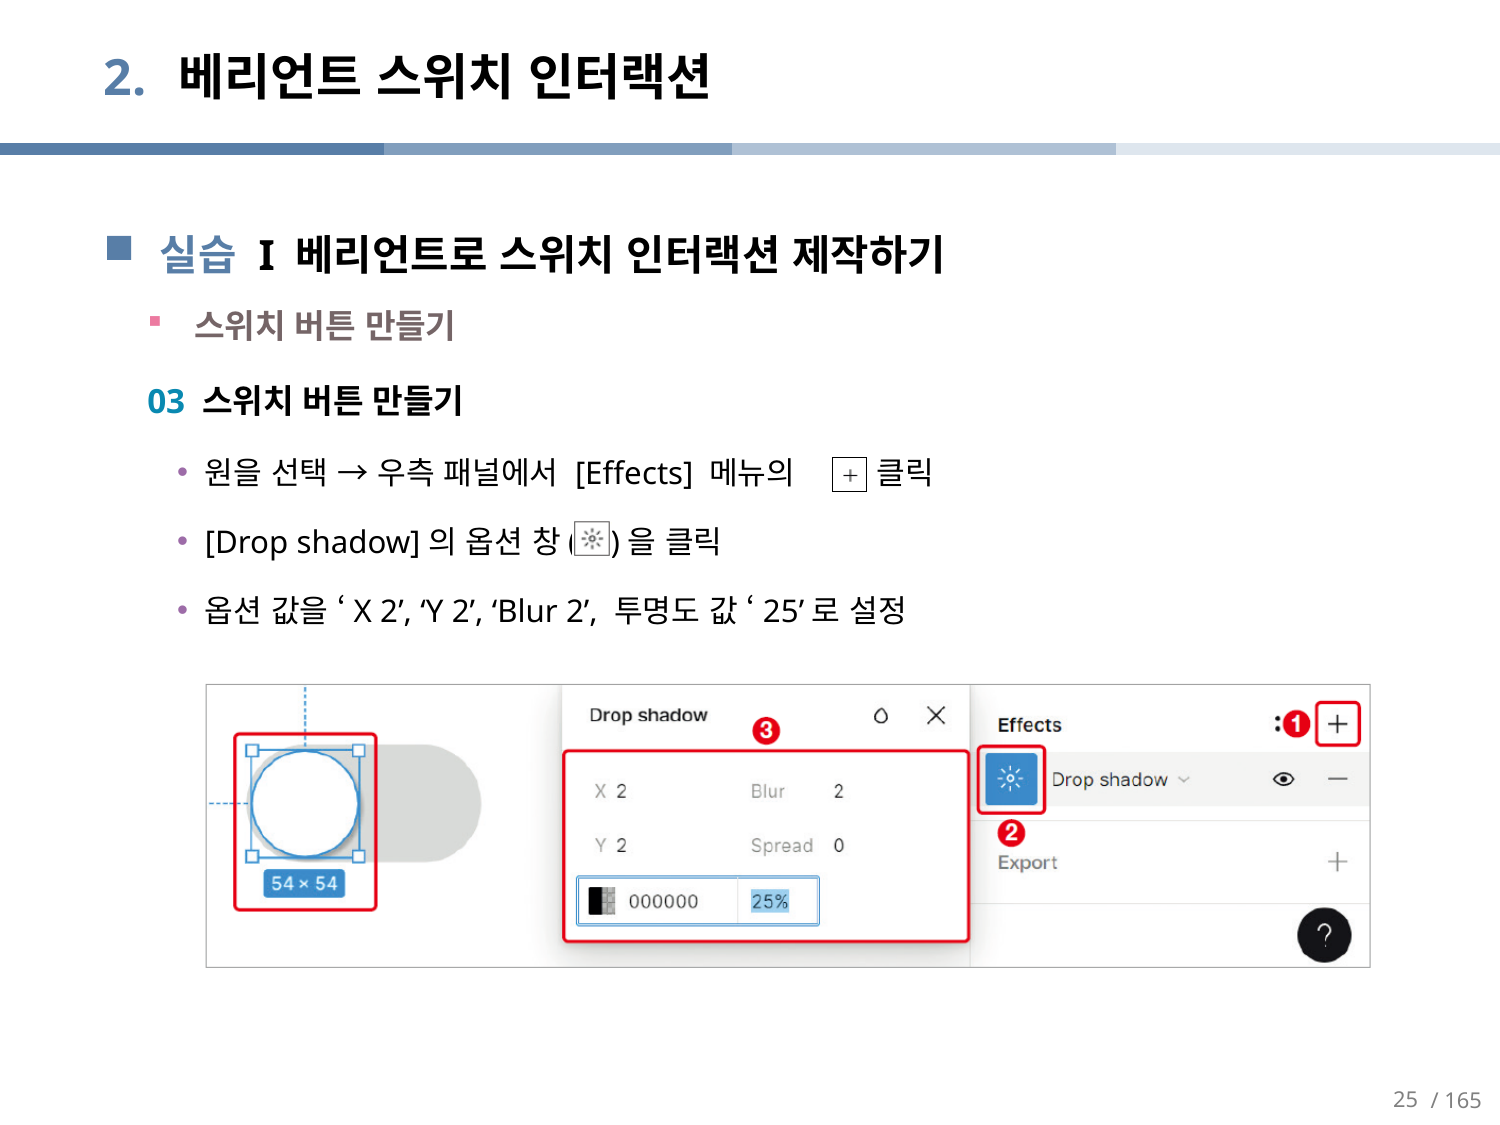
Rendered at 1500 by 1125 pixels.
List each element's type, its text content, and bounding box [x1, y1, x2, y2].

picture [832, 457, 868, 492]
picture [572, 514, 612, 560]
list 실습 I 베리언트로 스위치 인터랙션 제작하기 스위치 버튼 만들기 03 스위치 버튼 만들기 원을 선택 → 우측 패널에서 [Effects] 메뉴의 를 클릭 [Drop shadow]의 옵션 창( )을 클릭 옵션 값을 ‘X 2’, ‘Y 2’, ‘Blur 2’, 투명도 값 ‘25’로 설정 [88, 196, 1400, 1083]
title 베리언트 스위치 인터랙션 [88, 30, 1211, 121]
picture [194, 668, 1394, 1002]
